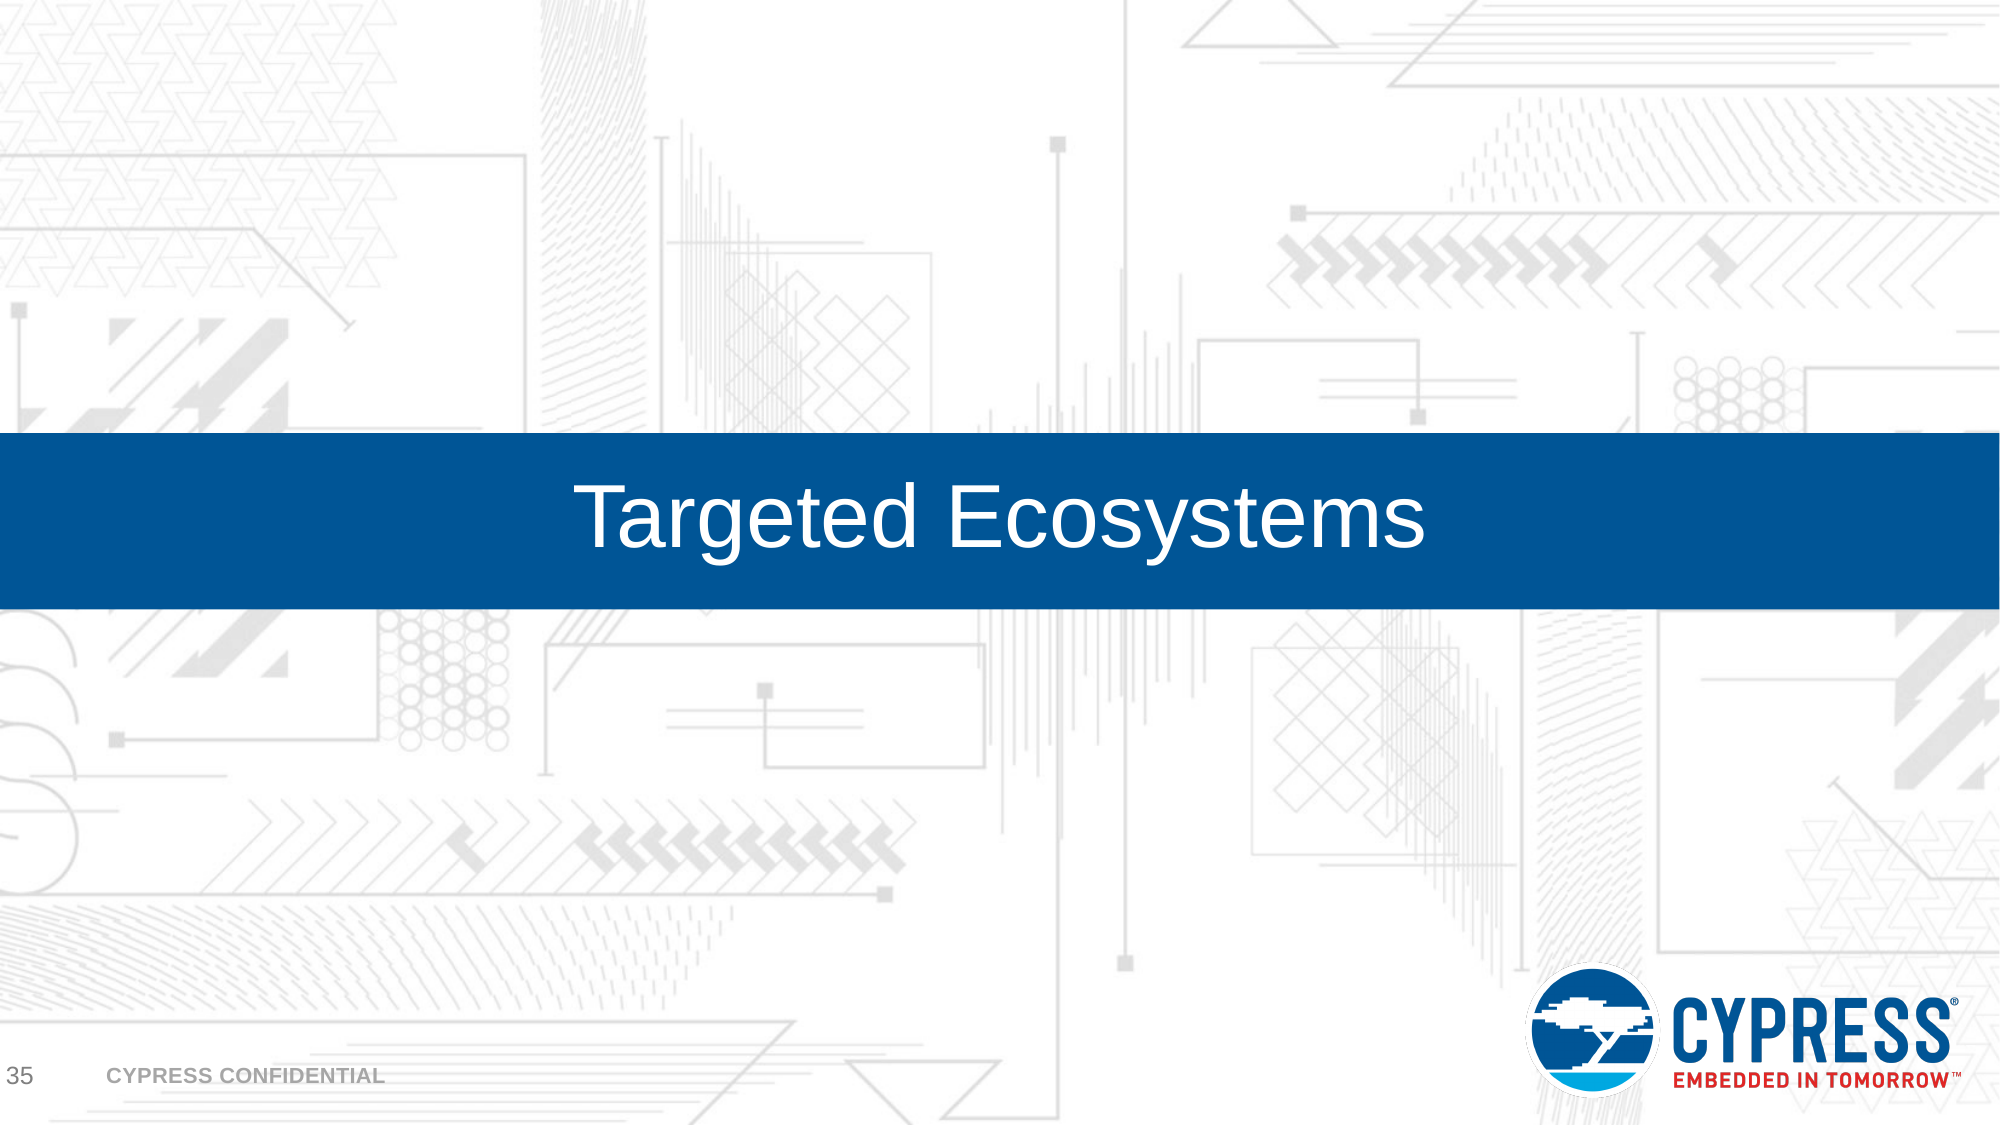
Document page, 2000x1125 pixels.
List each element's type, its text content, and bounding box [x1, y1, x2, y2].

picture [0, 0, 2000, 432]
picture [0, 610, 2000, 1125]
title Targeted Ecosystems [0, 432, 2000, 610]
